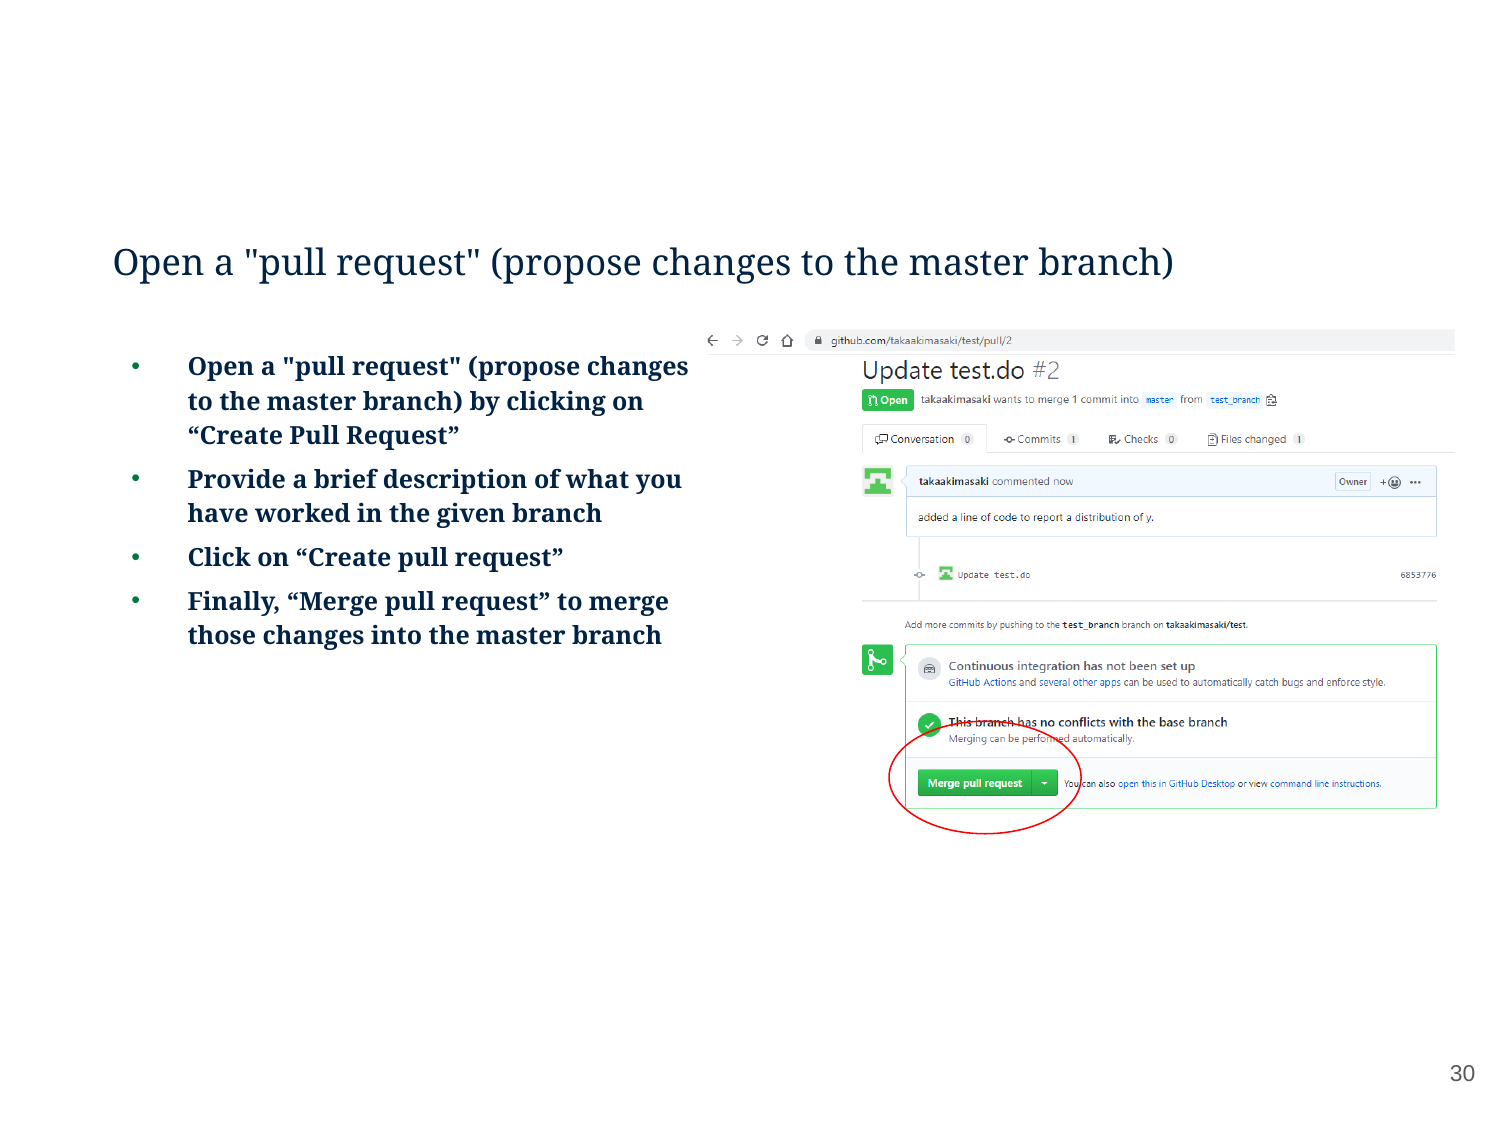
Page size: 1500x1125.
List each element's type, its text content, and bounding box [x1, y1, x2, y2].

picture [707, 327, 1455, 811]
text_box Open a "pull request" (propose changes to the master branch) by clicking on “Create Pull Request” Provide a brief description of what you have worked in the given branch Click on “Create pull request” Finally, “Merge pull request” to merge those changes into the master branch [131, 346, 708, 853]
text_box [112, 327, 689, 834]
slide_number 29 [1425, 1042, 1500, 1103]
text_box [918, 818, 1052, 834]
title Open a "pull request" (propose changes to the master branch) [112, 213, 1388, 283]
